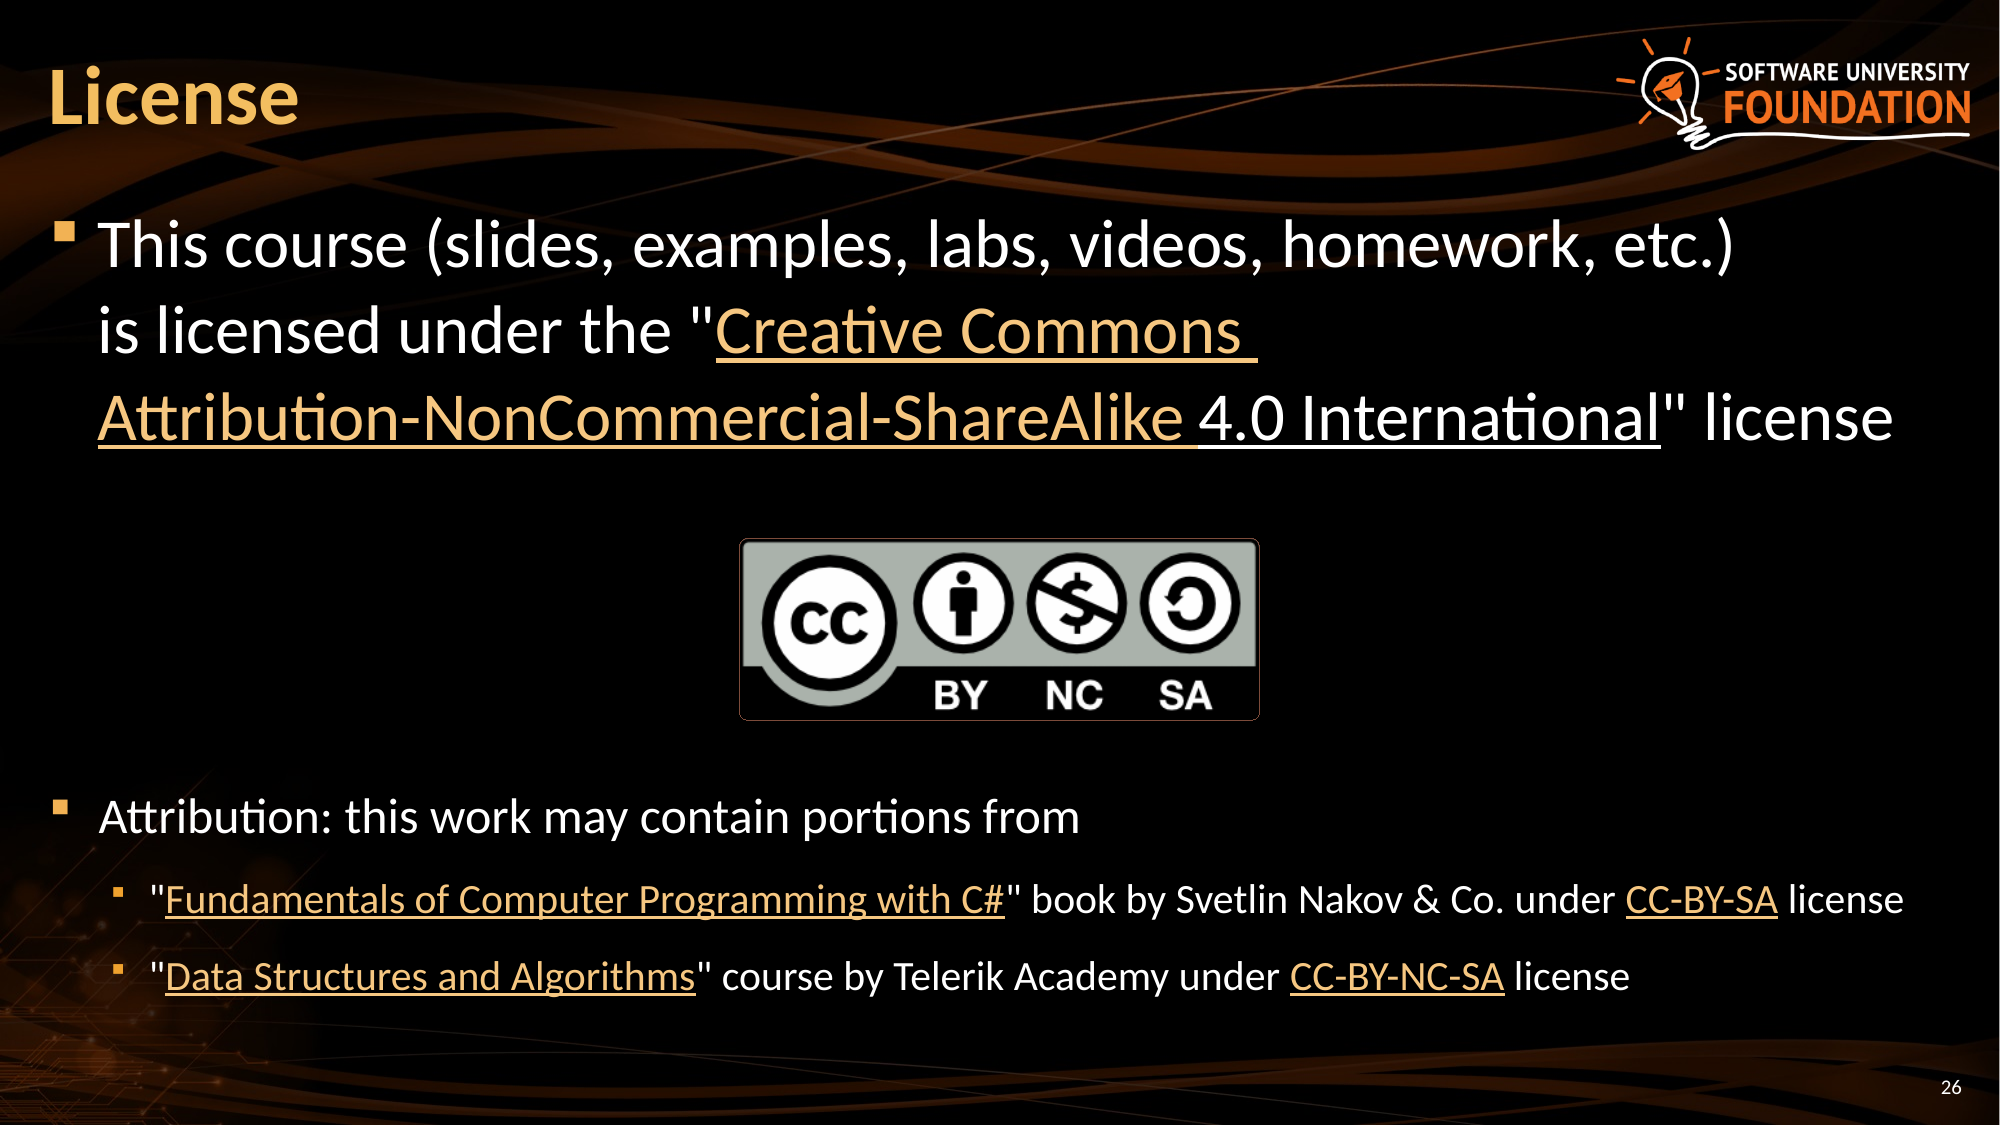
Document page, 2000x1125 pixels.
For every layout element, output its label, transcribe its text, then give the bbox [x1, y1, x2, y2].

title License [30, 6, 1602, 189]
list This course (slides, examples, labs, videos, homework, etc.) is licensed under the "Creative Commons Attribution-NonCommercial-ShareAlike 4.0 International" license [31, 188, 1968, 484]
picture [0, 0, 2000, 1125]
list Attribution: this work may contain portions from "Fundamentals of Computer Programming with C#" book by Svetlin Nakov & Co. under CC-BY-SA license "Data Structures and Algorithms" course by Telerik Academy under CC-BY-NC-SA license [30, 774, 1968, 1103]
